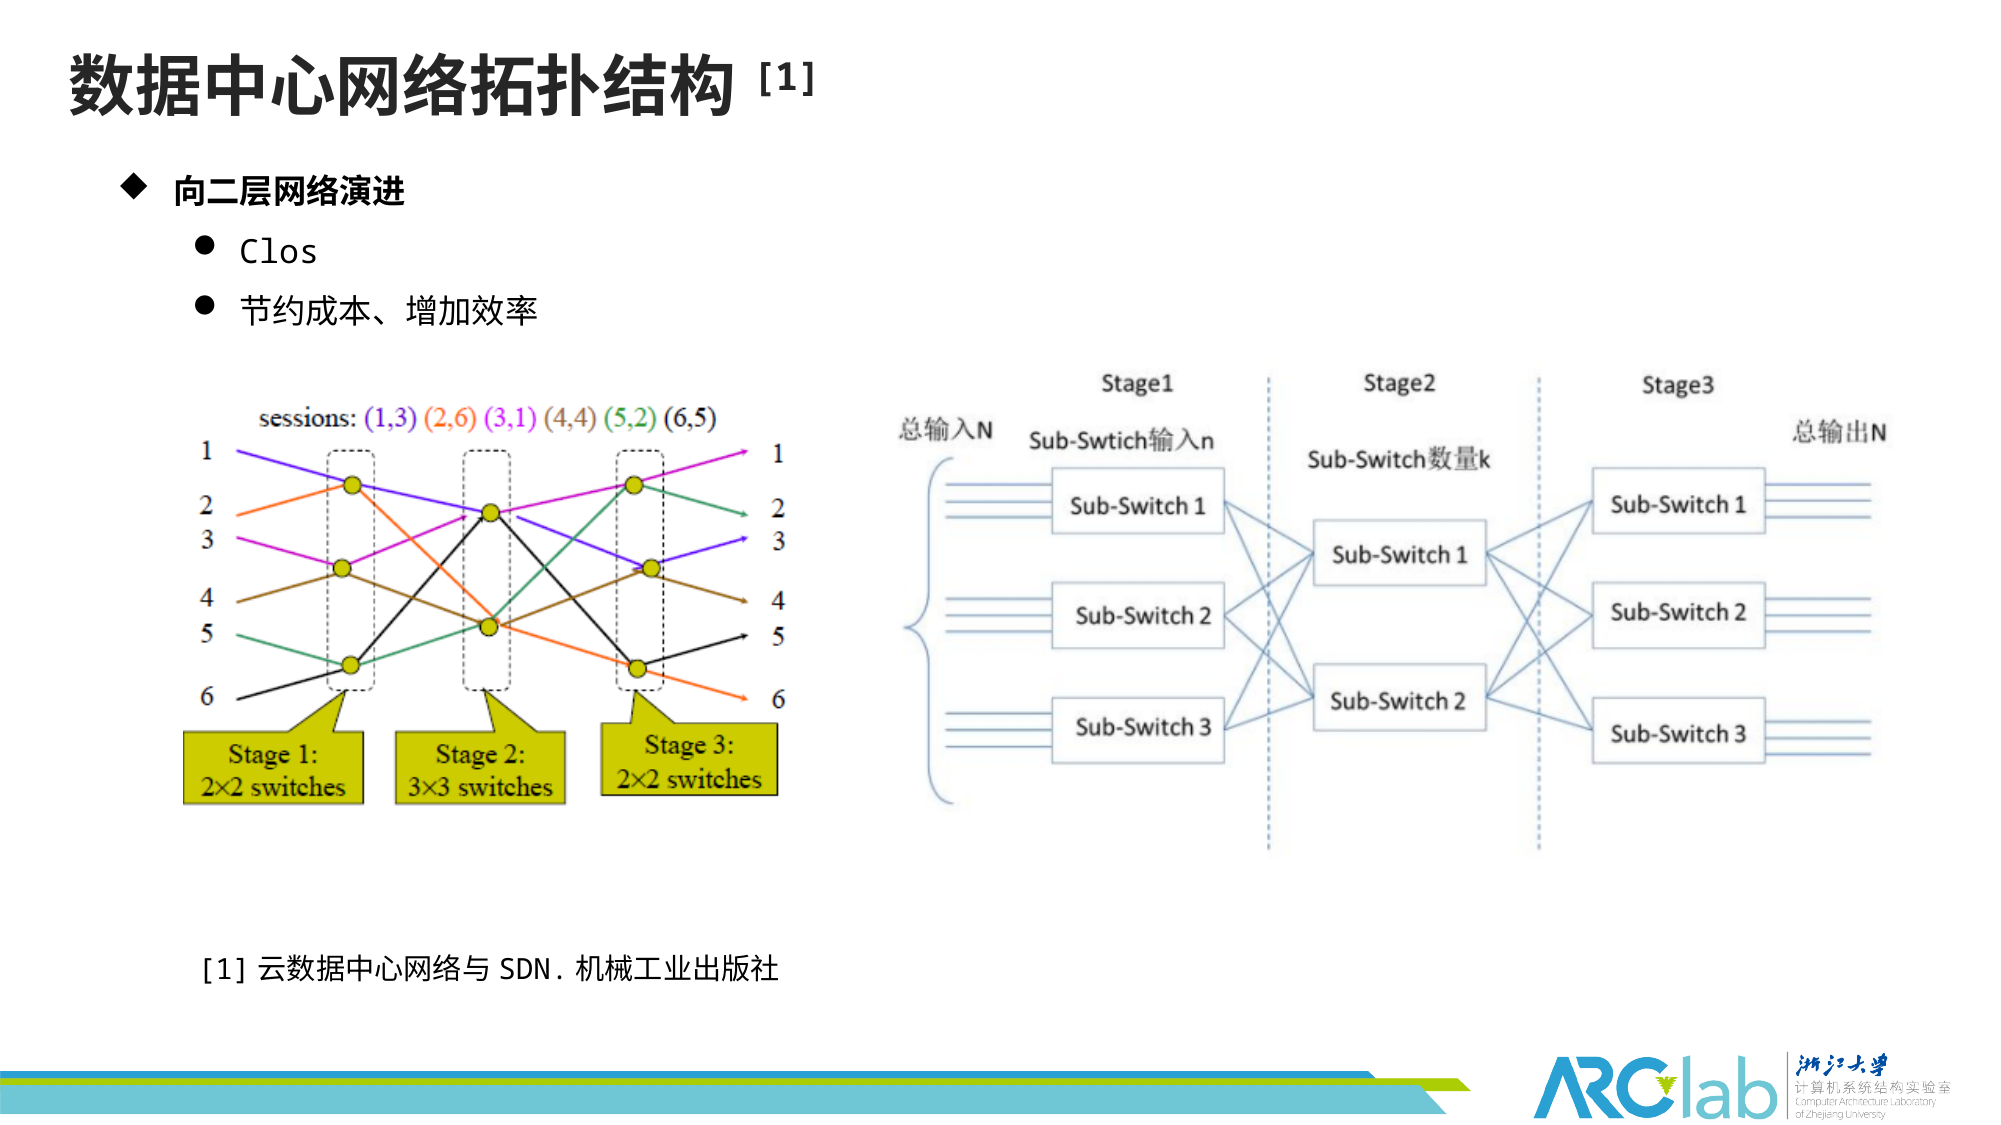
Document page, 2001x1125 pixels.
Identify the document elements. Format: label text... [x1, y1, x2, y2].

picture [0, 73, 2000, 1125]
text_box 数据中心网络拓扑结构[1] [54, 36, 837, 73]
